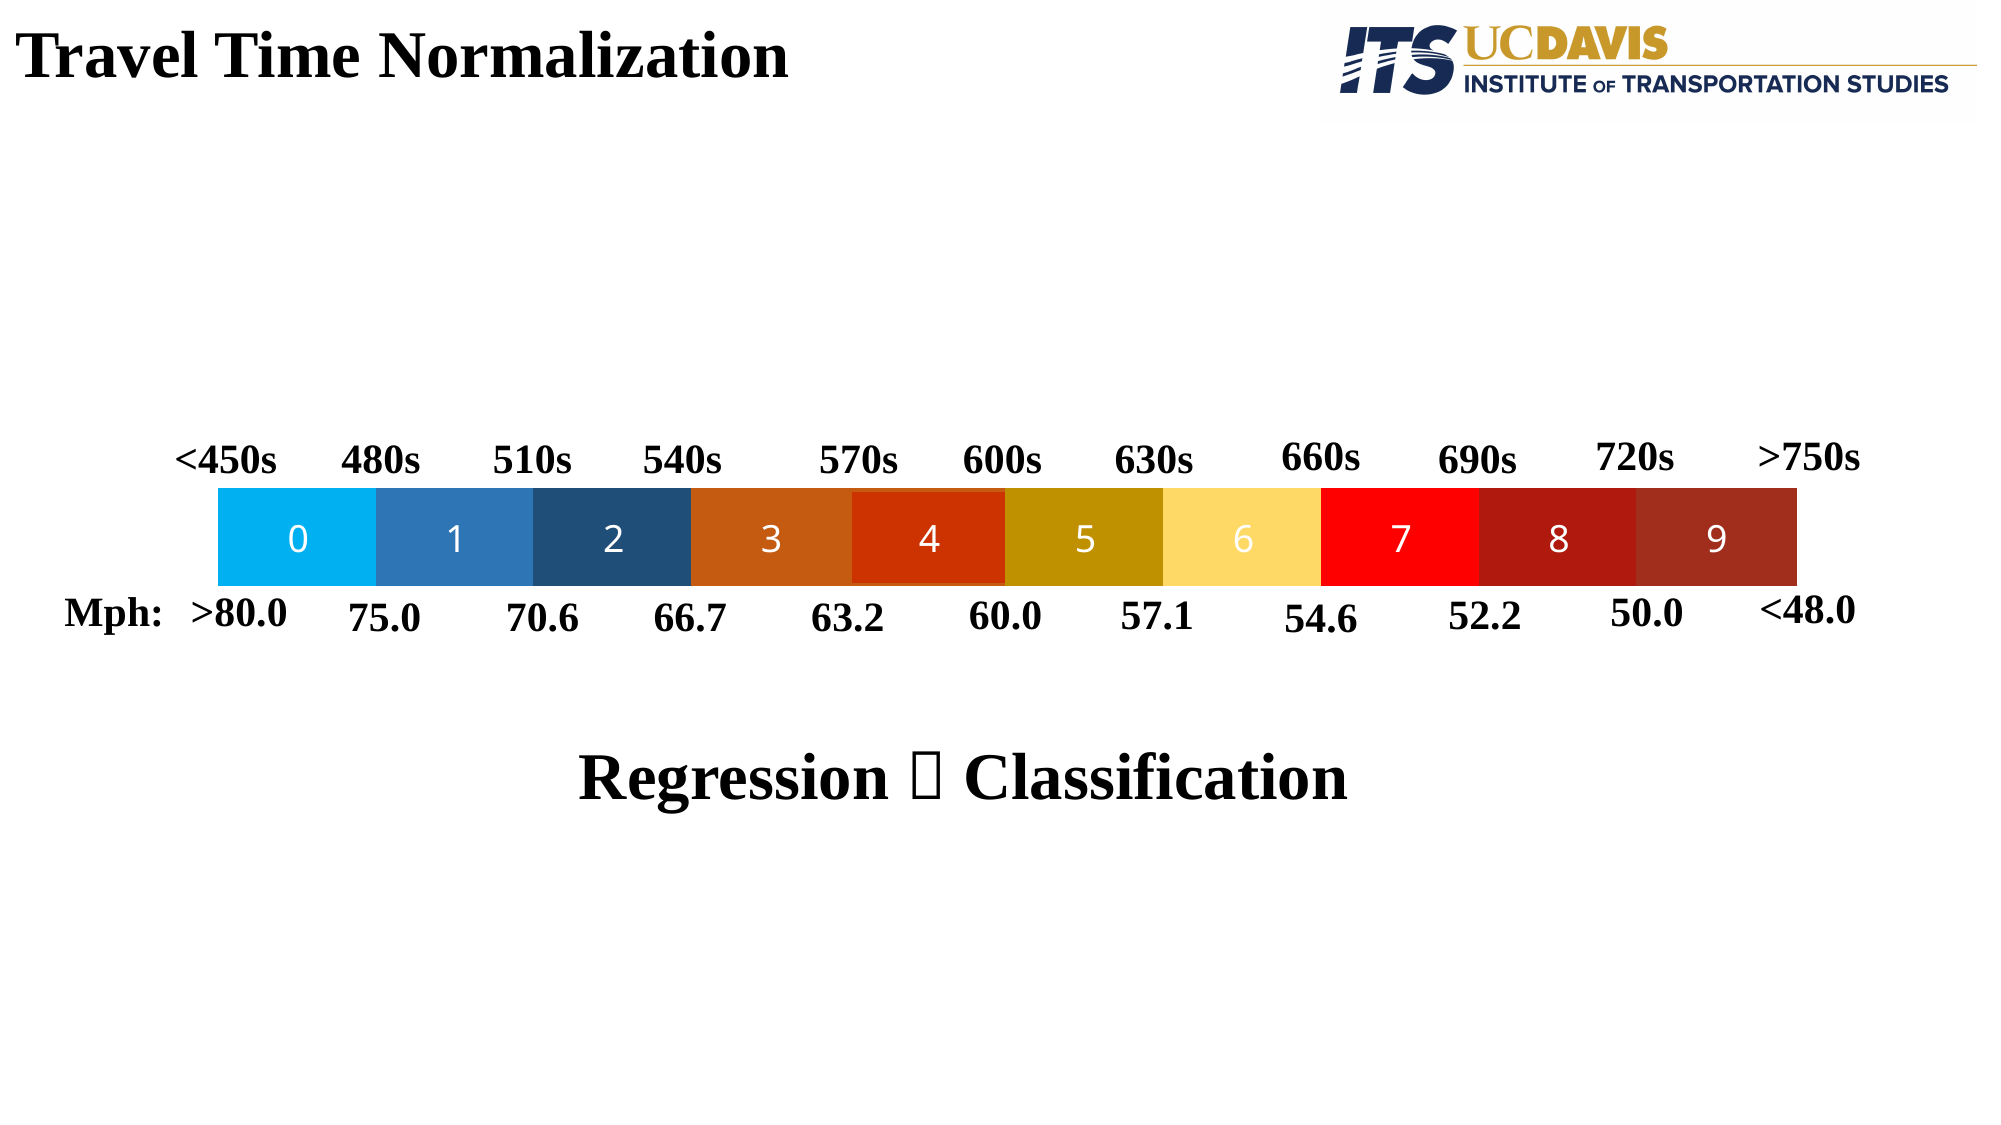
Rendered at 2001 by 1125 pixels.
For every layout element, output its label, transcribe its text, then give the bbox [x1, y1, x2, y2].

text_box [49, 427, 1903, 649]
title Travel Time Normalization [0, 5, 1241, 100]
picture [1319, 0, 1977, 124]
text_box Regression  Classification [564, 727, 1805, 822]
